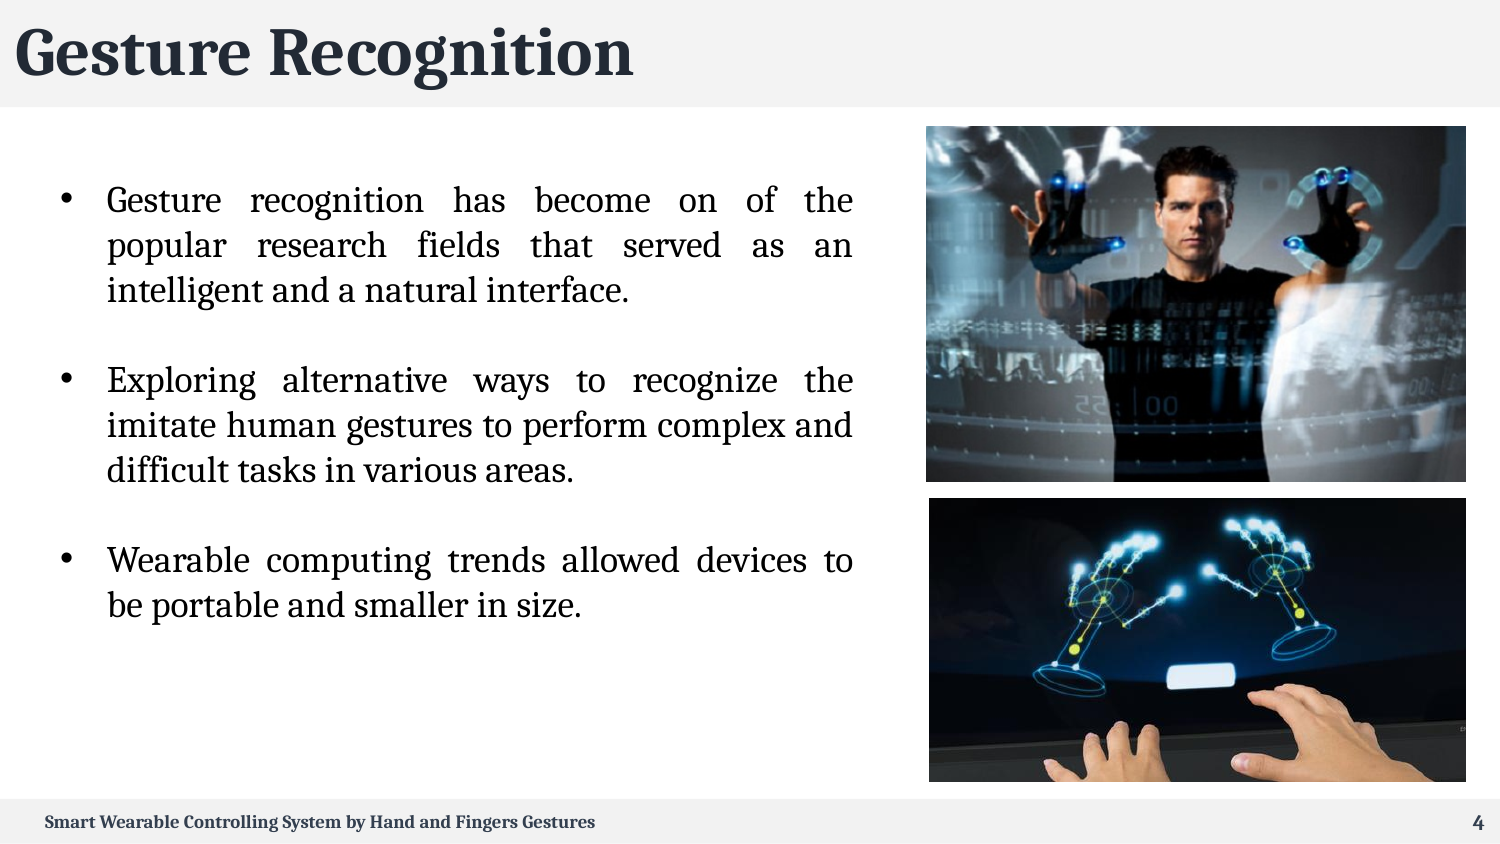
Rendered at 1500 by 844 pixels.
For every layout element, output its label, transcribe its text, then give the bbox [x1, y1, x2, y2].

picture [926, 126, 1466, 482]
footer Smart Wearable Controlling System by Hand and Fingers Gestures [0, 798, 641, 844]
title Gesture Recognition [0, 0, 1500, 108]
slide_number 4 [1162, 798, 1500, 844]
picture [928, 498, 1466, 782]
text_box Gesture recognition has become on of the popular research fields that served as an intelligent and a natural interface. Exploring alternative ways to recognize the imitate human gestures to perform complex and difficult tasks in various areas. Wearable computing trends allowed devices to be portable and smaller in size. [45, 167, 869, 678]
